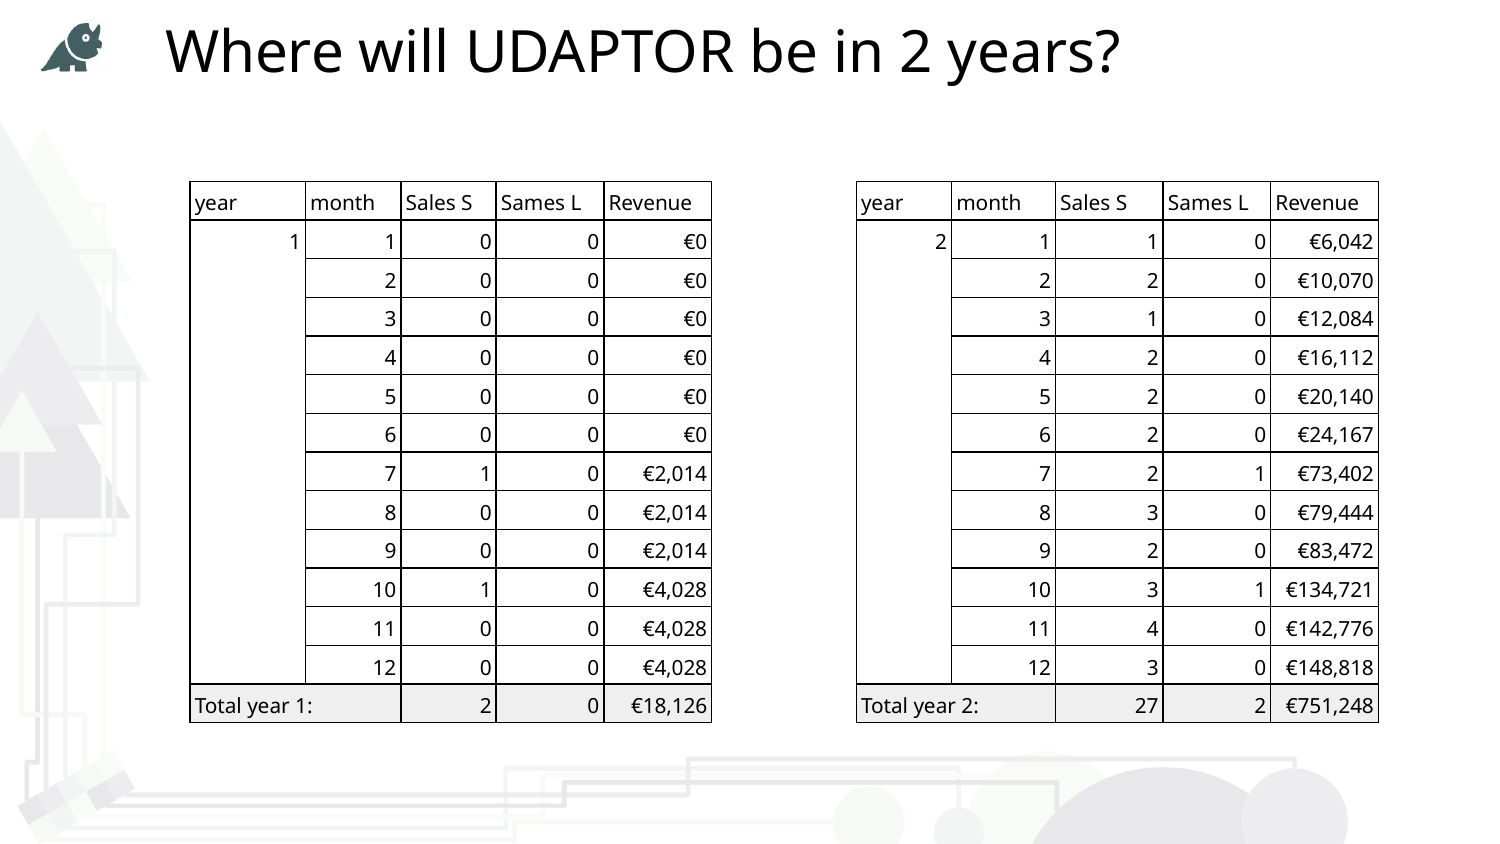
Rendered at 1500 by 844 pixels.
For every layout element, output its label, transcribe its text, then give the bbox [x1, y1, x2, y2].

table_cell €4,028 [605, 569, 711, 606]
table_cell 1 [402, 453, 495, 490]
table_cell Total year 2: [857, 685, 1055, 722]
table_cell 0 [497, 414, 603, 451]
table_cell 0 [1164, 646, 1270, 683]
table_cell 0 [497, 221, 603, 258]
table_cell 1 [1164, 453, 1270, 490]
table_cell €73,402 [1271, 453, 1378, 490]
table_header Sames L [497, 182, 603, 219]
table_cell 0 [402, 259, 495, 297]
text_box Where will UDAPTOR be in 2 years? [149, 0, 1500, 94]
table_header Revenue [605, 182, 711, 219]
table_cell 0 [1164, 414, 1270, 451]
table_cell €18,126 [605, 685, 711, 722]
table_cell €24,167 [1271, 414, 1378, 451]
table_cell 0 [1164, 298, 1270, 335]
picture [0, 0, 1500, 844]
table_cell 0 [402, 221, 495, 258]
table_cell 3 [1056, 646, 1162, 683]
table_cell 0 [1164, 375, 1270, 413]
table_cell 4 [1056, 607, 1162, 645]
table_cell €2,014 [605, 453, 711, 490]
table_cell 1 [306, 221, 400, 258]
table_cell 0 [497, 298, 603, 335]
table_cell 0 [497, 259, 603, 297]
table_cell 0 [402, 607, 495, 645]
table_header Sales S [402, 182, 495, 219]
table_cell €16,112 [1271, 337, 1378, 374]
table_cell 0 [402, 375, 495, 413]
table_cell 1 [1164, 569, 1270, 606]
table_cell 0 [1164, 491, 1270, 529]
table_cell €142,776 [1271, 607, 1378, 645]
table_cell 1 [952, 221, 1055, 258]
table_cell 1 [191, 221, 305, 683]
table_cell 0 [1164, 221, 1270, 258]
table_header Sales S [1056, 182, 1162, 219]
table_cell 1 [1056, 298, 1162, 335]
table_cell 0 [402, 298, 495, 335]
table_cell 0 [497, 607, 603, 645]
table_cell 0 [497, 491, 603, 529]
table_cell 2 [306, 259, 400, 297]
table_cell €20,140 [1271, 375, 1378, 413]
table_cell 3 [952, 298, 1055, 335]
table_cell 2 [402, 685, 495, 722]
table_cell 2 [1056, 375, 1162, 413]
table_cell 3 [306, 298, 400, 335]
table_cell €751,248 [1271, 685, 1378, 722]
table_cell 12 [306, 646, 400, 683]
table_cell 2 [1056, 414, 1162, 451]
table_cell 0 [402, 646, 495, 683]
table_cell 12 [952, 646, 1055, 683]
table_cell 2 [1056, 337, 1162, 374]
table_cell €134,721 [1271, 569, 1378, 606]
table_cell 0 [1164, 607, 1270, 645]
table_cell 11 [306, 607, 400, 645]
table_cell 0 [497, 453, 603, 490]
table_cell 1 [1056, 221, 1162, 258]
table_cell 3 [1056, 491, 1162, 529]
table_cell €0 [605, 221, 711, 258]
table_cell 7 [306, 453, 400, 490]
table_cell €4,028 [605, 607, 711, 645]
table_cell €0 [605, 414, 711, 451]
table_header month [952, 182, 1055, 219]
table_cell 2 [1056, 259, 1162, 297]
table_cell 0 [1164, 337, 1270, 374]
table_cell 8 [952, 491, 1055, 529]
table_cell 8 [306, 491, 400, 529]
table_cell 10 [952, 569, 1055, 606]
table_cell 0 [497, 337, 603, 374]
table_cell 0 [402, 414, 495, 451]
table_cell 4 [306, 337, 400, 374]
table_cell €2,014 [605, 530, 711, 567]
table_cell 0 [497, 530, 603, 567]
table_cell 2 [1056, 453, 1162, 490]
table_cell 0 [497, 685, 603, 722]
table_cell €0 [605, 375, 711, 413]
table_cell 2 [952, 259, 1055, 297]
table_cell €79,444 [1271, 491, 1378, 529]
table_cell 2 [1056, 530, 1162, 567]
table_cell 0 [497, 375, 603, 413]
table_header month [306, 182, 400, 219]
table_cell 7 [952, 453, 1055, 490]
table_cell 0 [497, 569, 603, 606]
table_cell 0 [402, 337, 495, 374]
table_cell 2 [1164, 685, 1270, 722]
table_cell €0 [605, 337, 711, 374]
table_cell €2,014 [605, 491, 711, 529]
table_cell 5 [952, 375, 1055, 413]
table_cell 0 [497, 646, 603, 683]
table_cell 0 [402, 530, 495, 567]
table_cell 0 [1164, 530, 1270, 567]
table_header year [191, 182, 305, 219]
table_cell €148,818 [1271, 646, 1378, 683]
table_cell €6,042 [1271, 221, 1378, 258]
table_cell 10 [306, 569, 400, 606]
table_cell €4,028 [605, 646, 711, 683]
table_cell 2 [857, 221, 951, 683]
table_cell 27 [1056, 685, 1162, 722]
table_cell 6 [306, 414, 400, 451]
table_cell €0 [605, 298, 711, 335]
table_header Sames L [1164, 182, 1270, 219]
table_cell 9 [306, 530, 400, 567]
table_cell €12,084 [1271, 298, 1378, 335]
table_cell 0 [1164, 259, 1270, 297]
table_cell 0 [402, 491, 495, 529]
table_cell 1 [402, 569, 495, 606]
table_cell 5 [306, 375, 400, 413]
table_cell €10,070 [1271, 259, 1378, 297]
table_cell €0 [605, 259, 711, 297]
table_cell 11 [952, 607, 1055, 645]
table_cell €83,472 [1271, 530, 1378, 567]
table_cell Total year 1: [191, 685, 400, 722]
table_cell 3 [1056, 569, 1162, 606]
table_cell 6 [952, 414, 1055, 451]
table_cell 9 [952, 530, 1055, 567]
table_cell 4 [952, 337, 1055, 374]
table_header Revenue [1271, 182, 1378, 219]
table_header year [857, 182, 951, 219]
